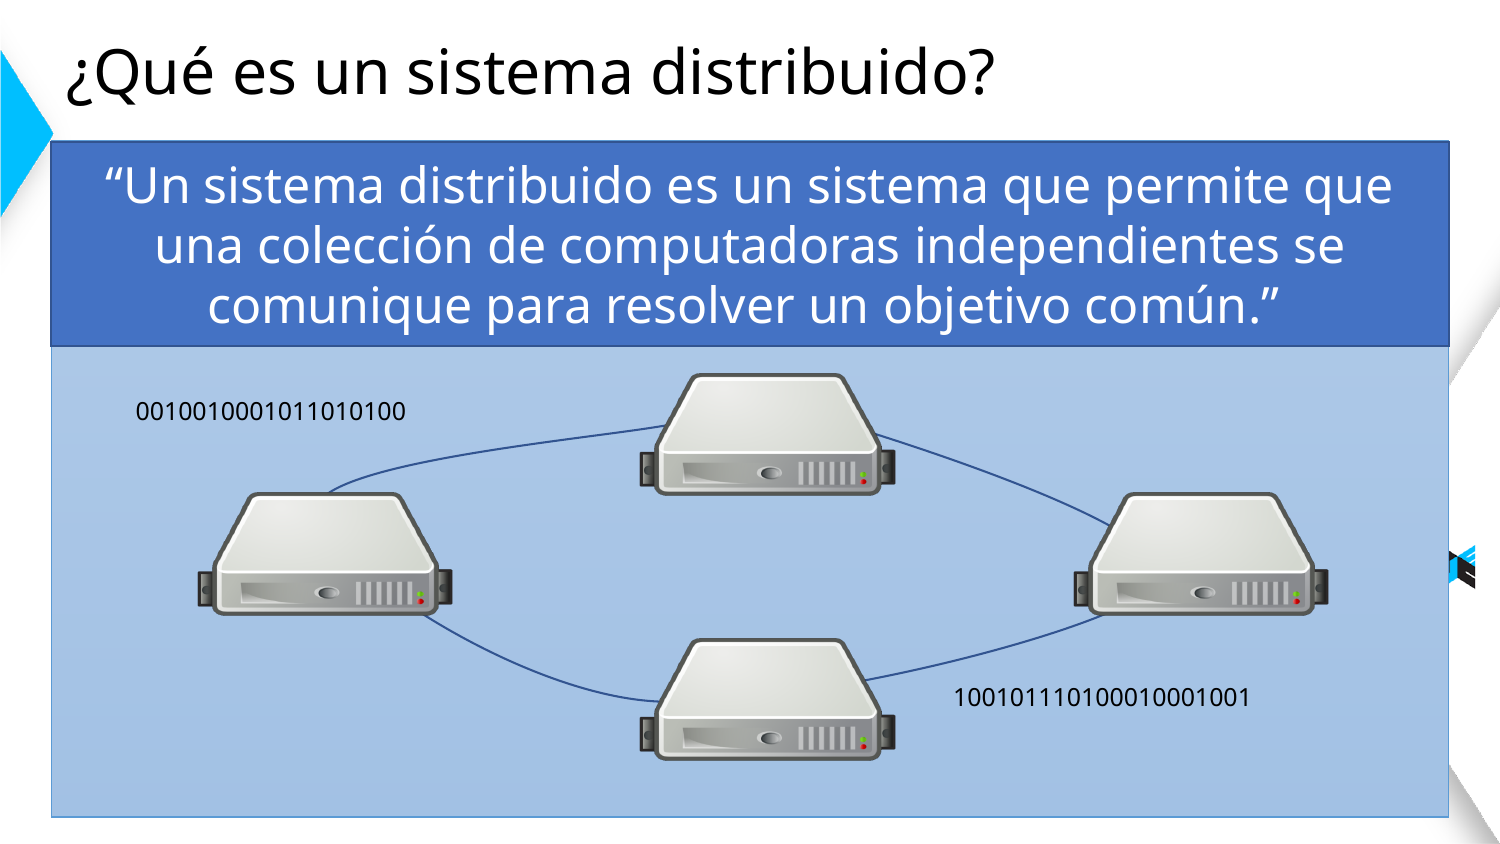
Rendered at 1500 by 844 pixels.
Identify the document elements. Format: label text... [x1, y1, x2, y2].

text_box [51, 140, 1449, 818]
picture [0, 0, 1500, 844]
title ¿Qué es un sistema distribuido? [51, 25, 1449, 130]
